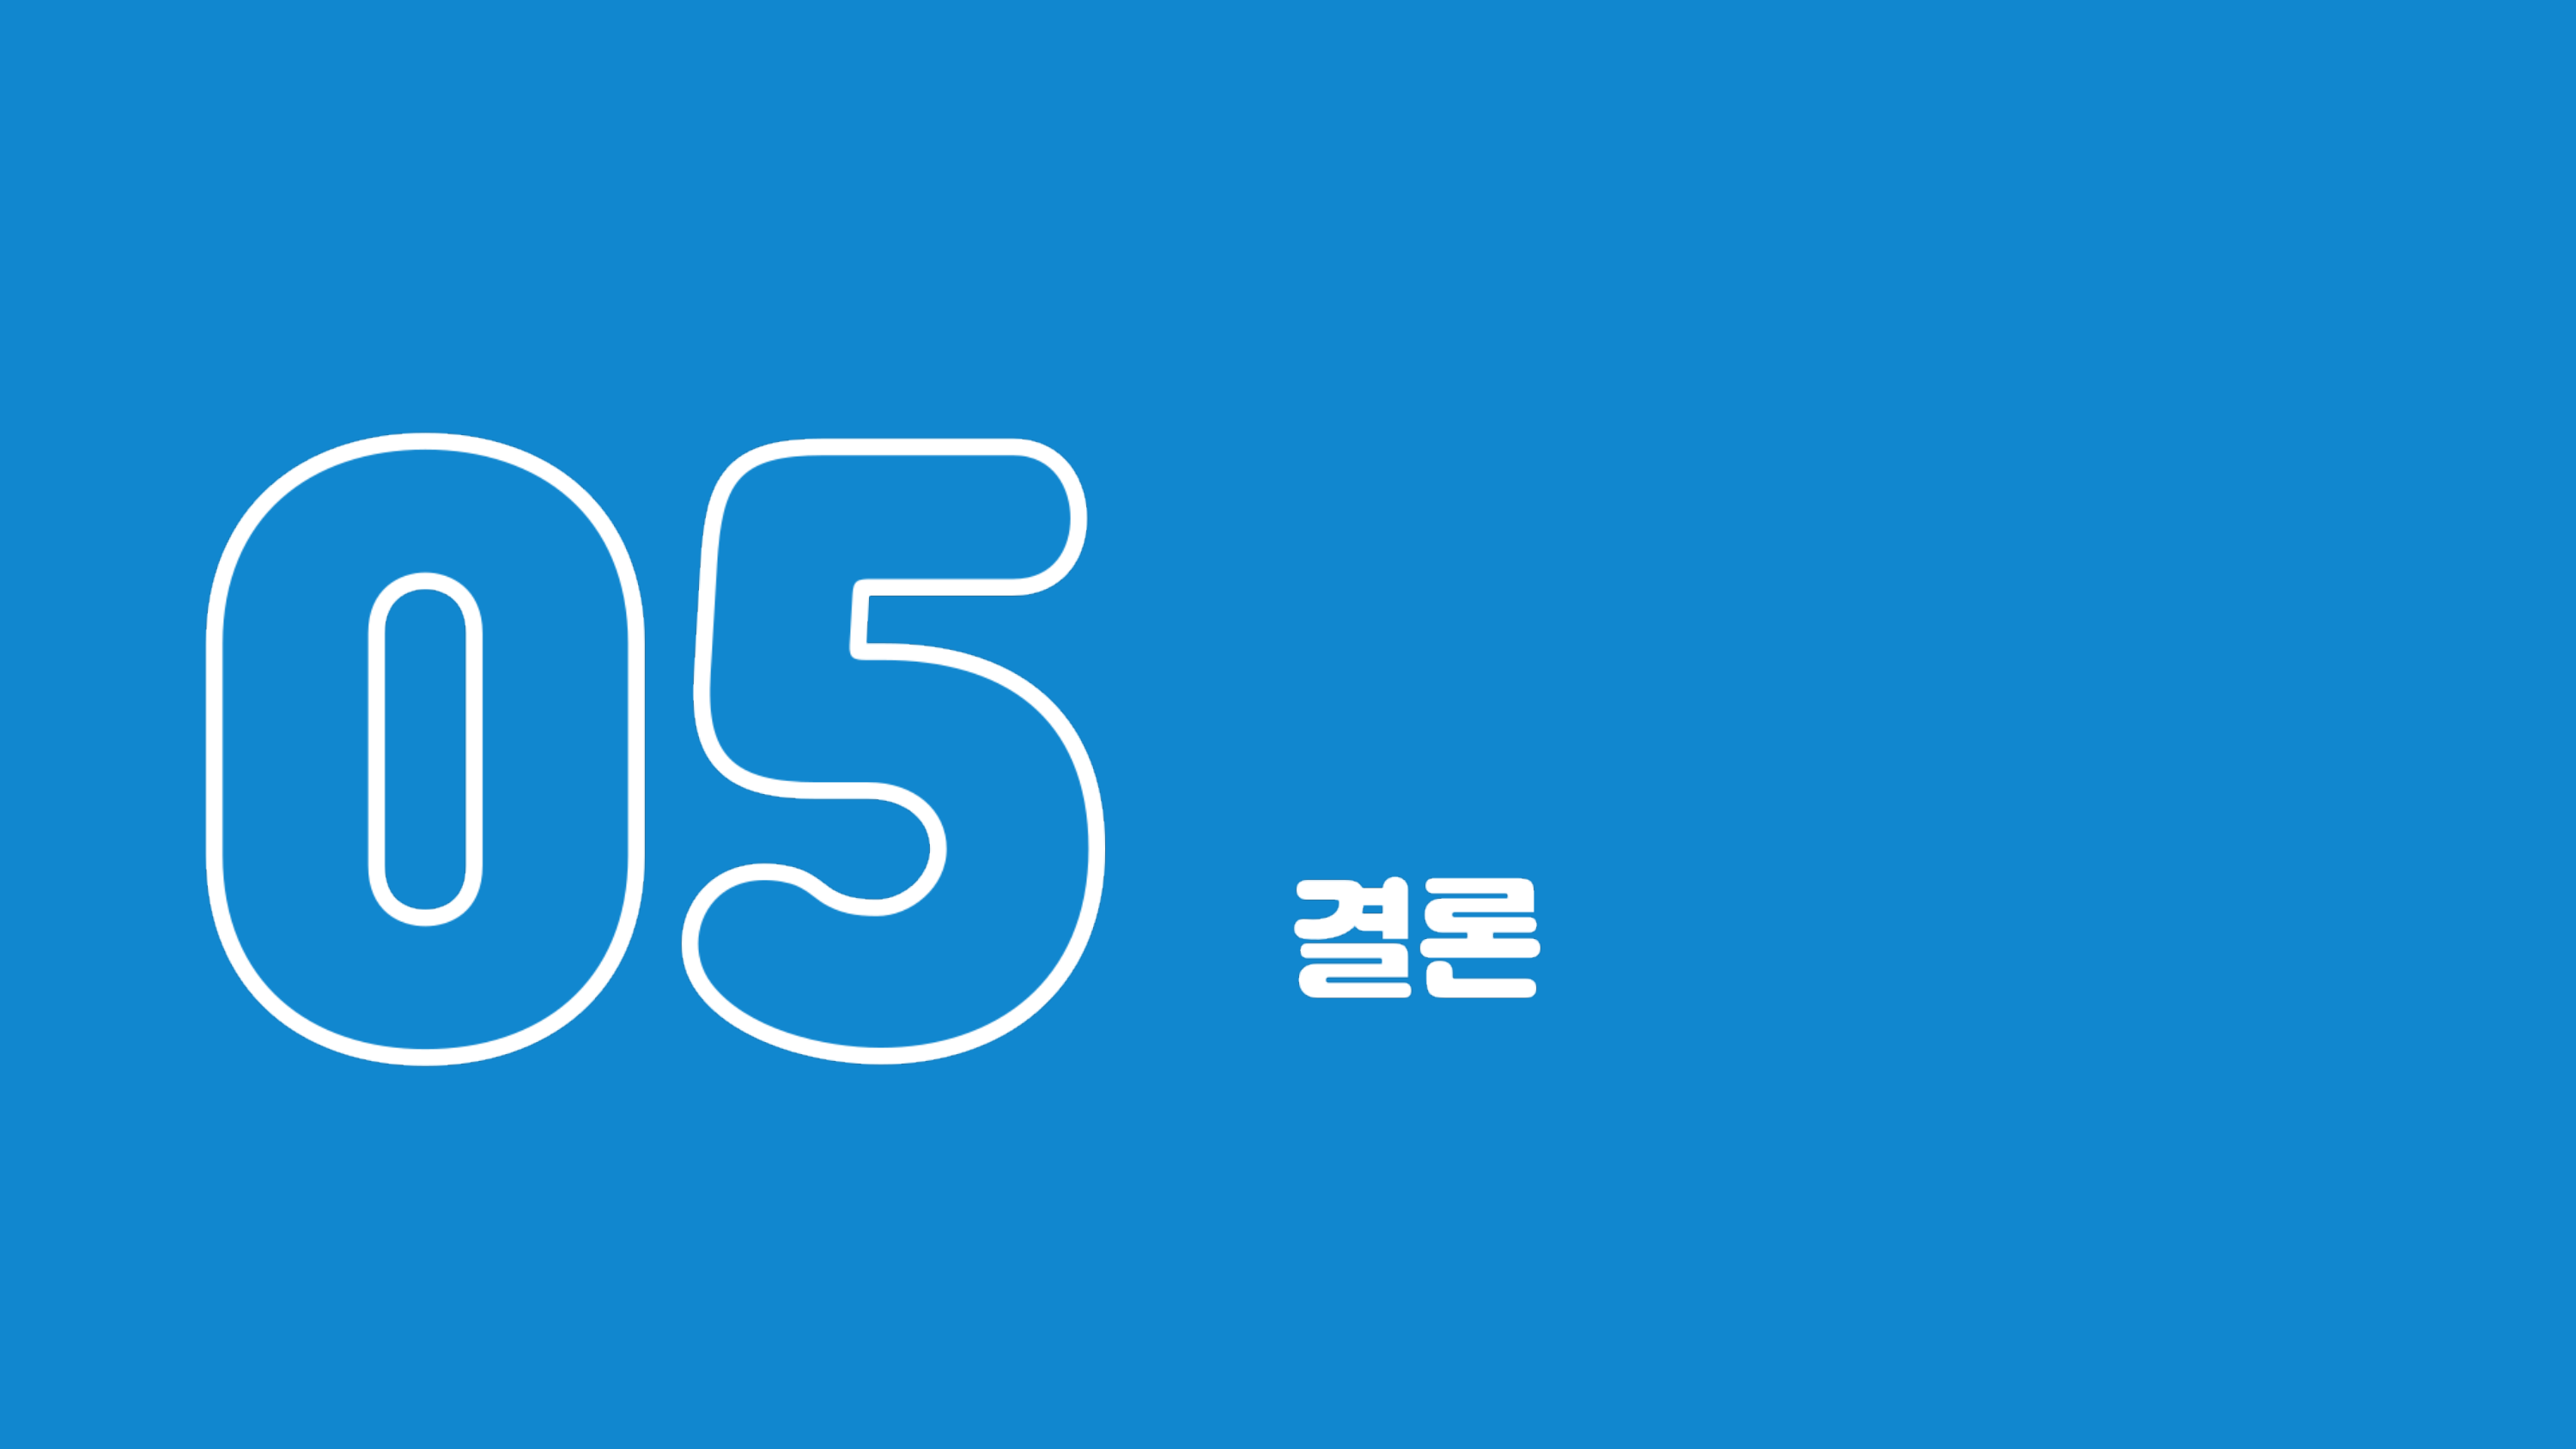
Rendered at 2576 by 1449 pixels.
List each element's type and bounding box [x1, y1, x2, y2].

picture [0, 0, 1986, 1449]
